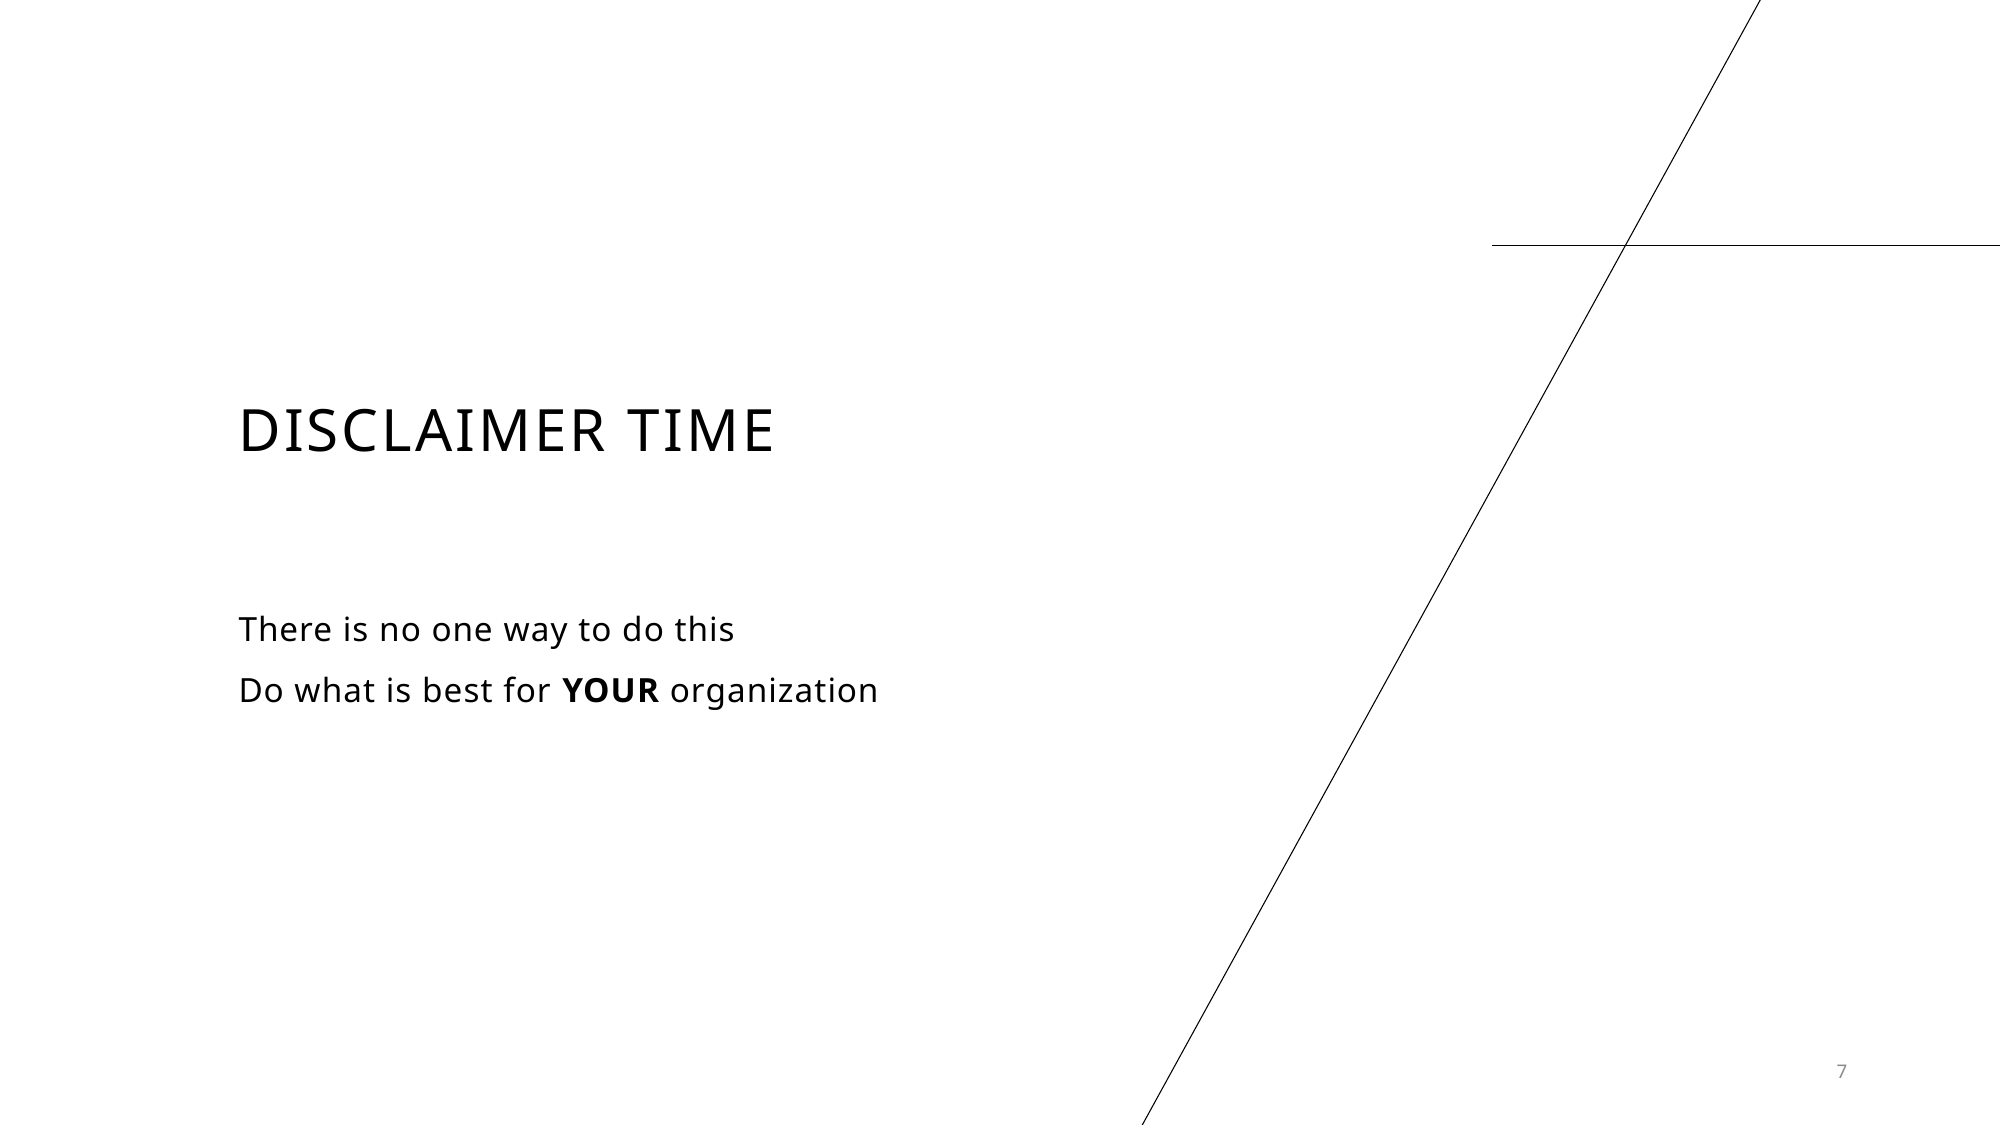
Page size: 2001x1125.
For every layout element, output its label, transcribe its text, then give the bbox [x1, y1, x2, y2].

slide_number 7 [1412, 1042, 1863, 1103]
title Disclaimer time [223, 274, 1062, 472]
list There is no one way to do this Do what is best for YOUR organization [223, 600, 1062, 851]
